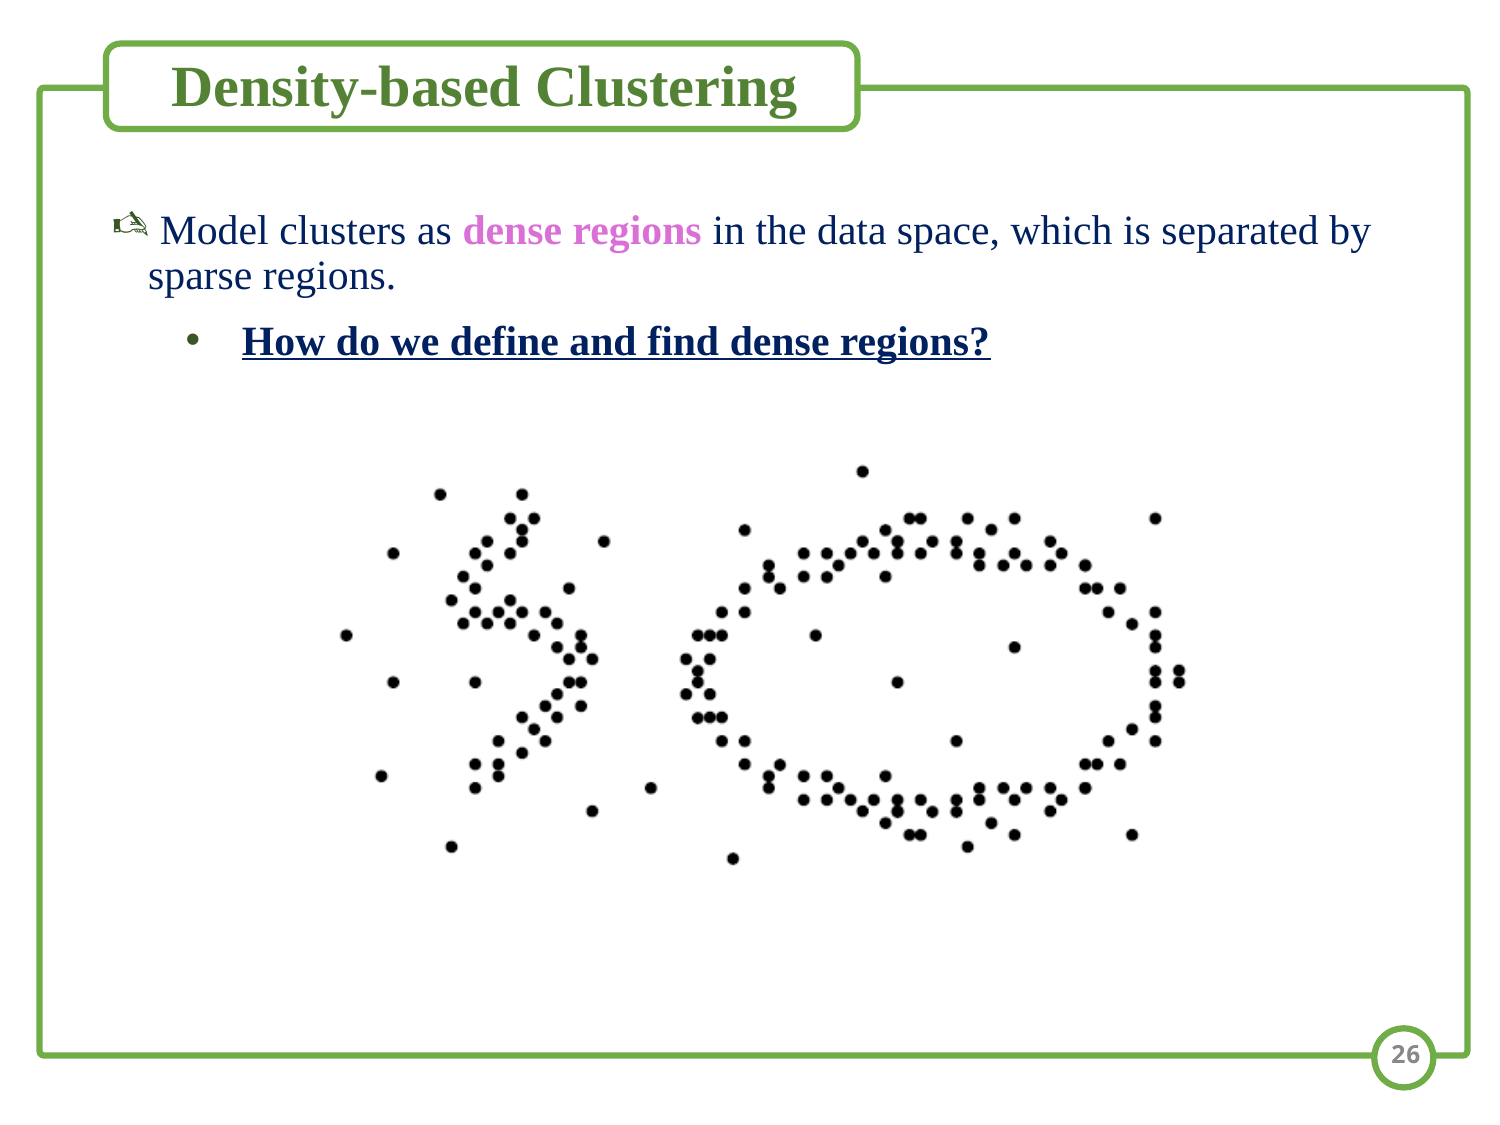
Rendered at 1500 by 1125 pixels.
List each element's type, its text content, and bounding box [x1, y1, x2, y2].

picture [298, 454, 1202, 896]
slide_number 26 [1398, 1031, 1422, 1079]
list Model clusters as dense regions in the data space, which is separated by sparse regions. How do we define and find dense regions? [102, 200, 1398, 1125]
title Density-based Clustering [108, 0, 862, 176]
